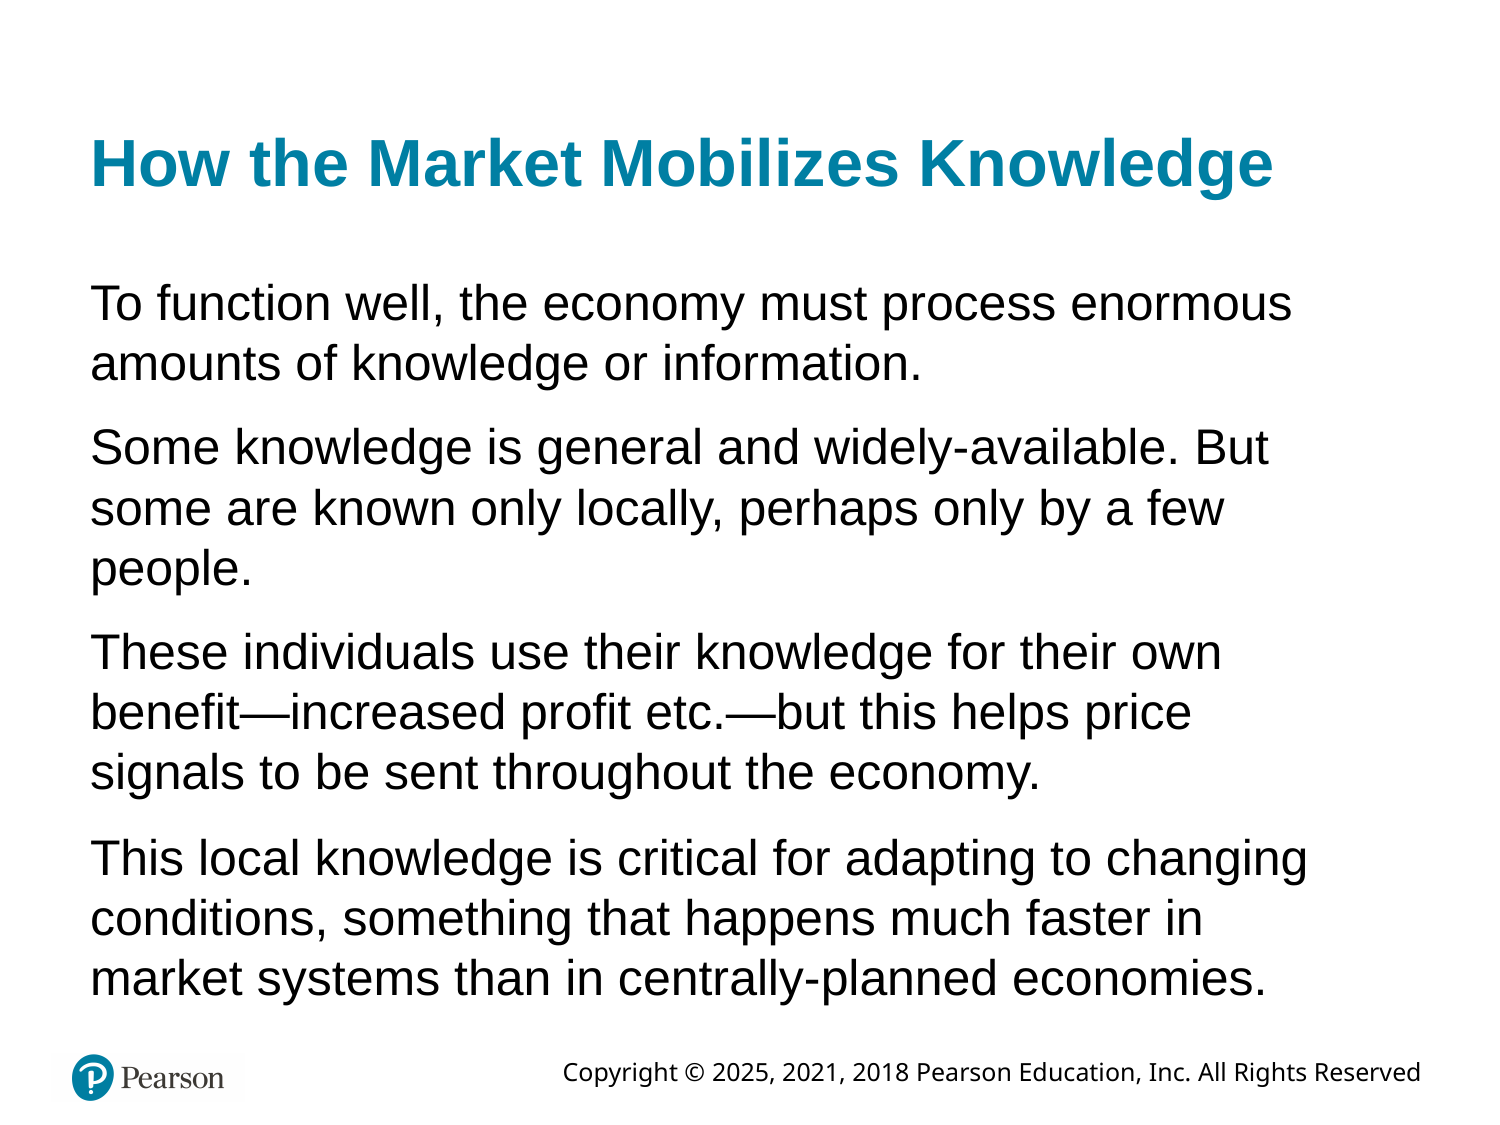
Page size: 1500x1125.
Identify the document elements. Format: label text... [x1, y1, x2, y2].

title How the Market Mobilizes Knowledge [75, 35, 1425, 216]
list To function well, the economy must process enormous amounts of knowledge or information. Some knowledge is general and widely-available. But some are known only locally, perhaps only by a few people. These individuals use their knowledge for their own benefit—increased profit etc.—but this helps price signals to be sent throughout the economy. This local knowledge is critical for adapting to changing conditions, something that happens much faster in market systems than in centrally-planned economies. [75, 255, 1375, 1024]
picture [51, 1053, 245, 1102]
